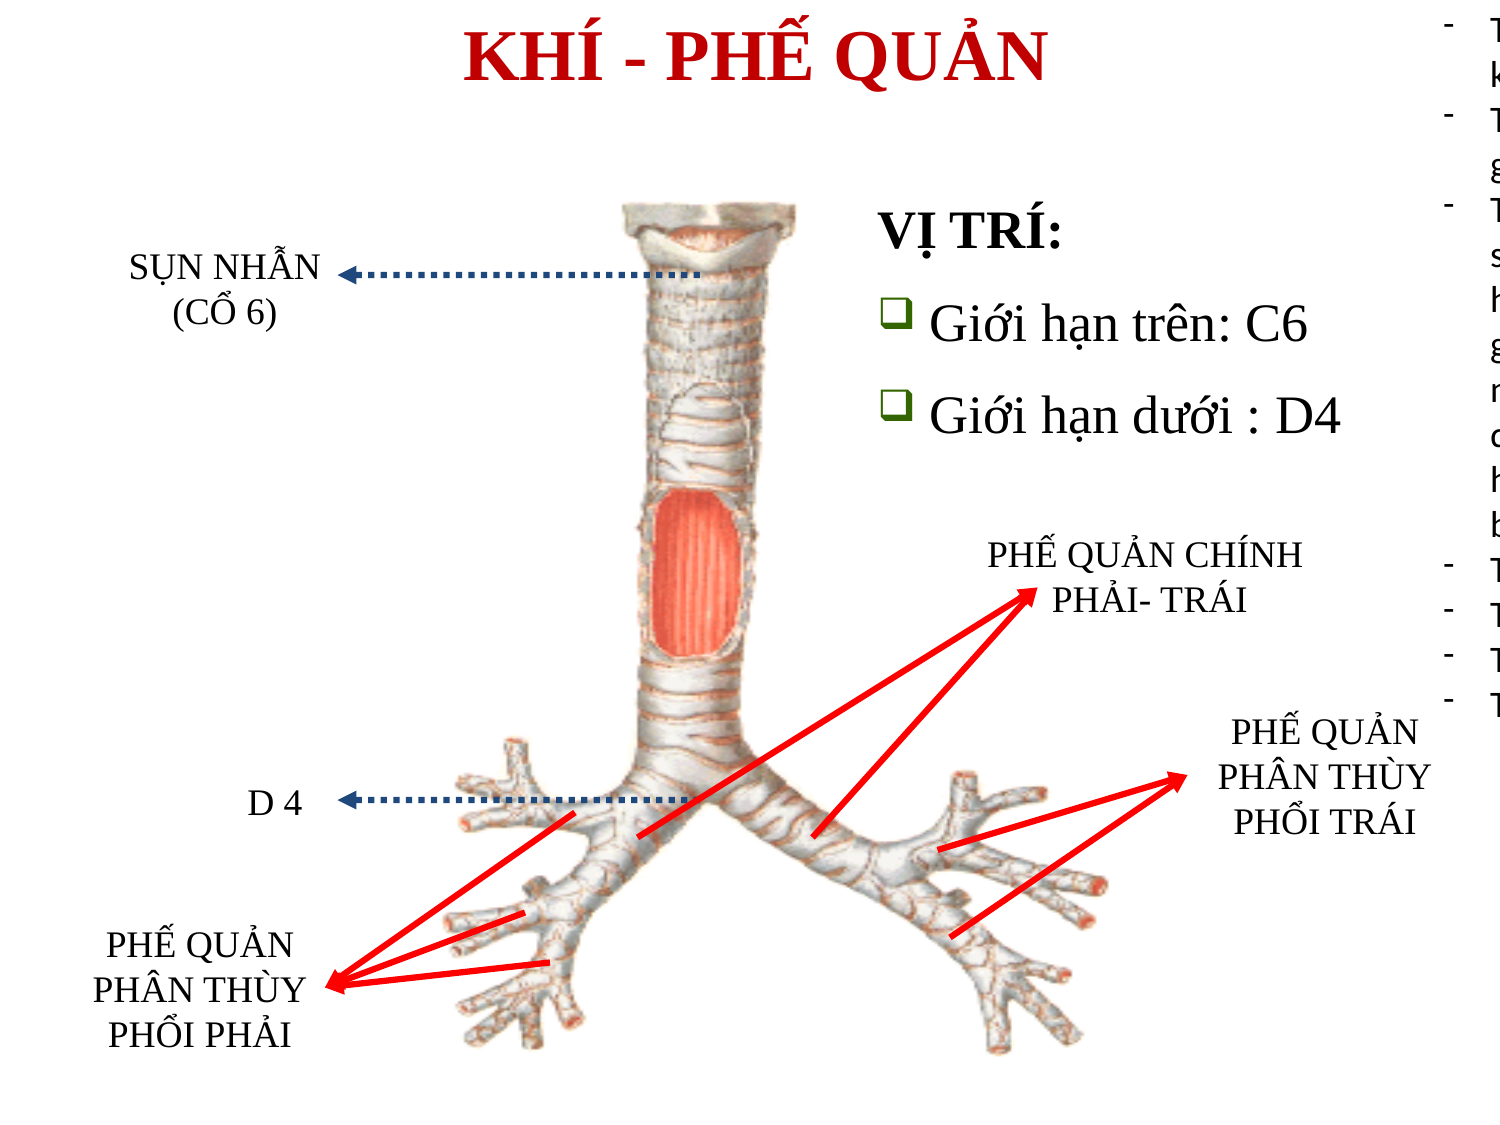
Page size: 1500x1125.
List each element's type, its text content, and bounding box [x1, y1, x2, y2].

text_box KHÍ - PHẾ QUẢN [74, 0, 1428, 103]
text_box SỤN NHẪN (CỔ 6) [149, 212, 300, 363]
text_box D 4 [199, 724, 344, 875]
text_box [324, 979, 344, 993]
text_box PHẾ QUẢN PHÂN THÙY PHỔI TRÁI [1249, 699, 1400, 850]
text_box [337, 271, 344, 279]
text_box TH0 (thanh quản) - TH16: dẫn khí, KO trao đổi khí. TH0-TH10: các phế quản. Có lớp sụn ở trên nên giử đường kính ko thay đổi. Th11-onwards: tiểu phế quản (TPQ). Ko còn lớp sụn => Khi bị những tác nhân dị ứng như phấn hoa, body releases histamin => co thắt cơ trơn -> gây co thắt đường thở => gây nghẹt thở. Tuy nhiên ở adults, trên các TPQ vẫn còn rất nhiều sợi đàn hồi => cho dù bị co thắt đi nữa thì sợi đàn hồi này có khả năng giãn ra => Ko gây nghẹt như baby. Kết: only babies bị viêm TPQ. TH16: TPQ tận. TH17 – onwards: có túi phế nang, có trao đổi khí. TH17-TH20: tiếu phế quản hô hấp. TH21-TH23: túi phế nang. [1428, 0, 1500, 733]
text_box PHẾ QUẢN PHÂN THÙY PHỔI PHẢI [124, 912, 275, 1063]
text_box PHẾ QUẢN CHÍNH PHẢI- TRÁI [1191, 499, 1225, 650]
text_box VỊ TRÍ: Giới hạn trên: C6 Giới hạn dưới : D4 [1188, 187, 1400, 452]
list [349, 187, 1188, 1076]
